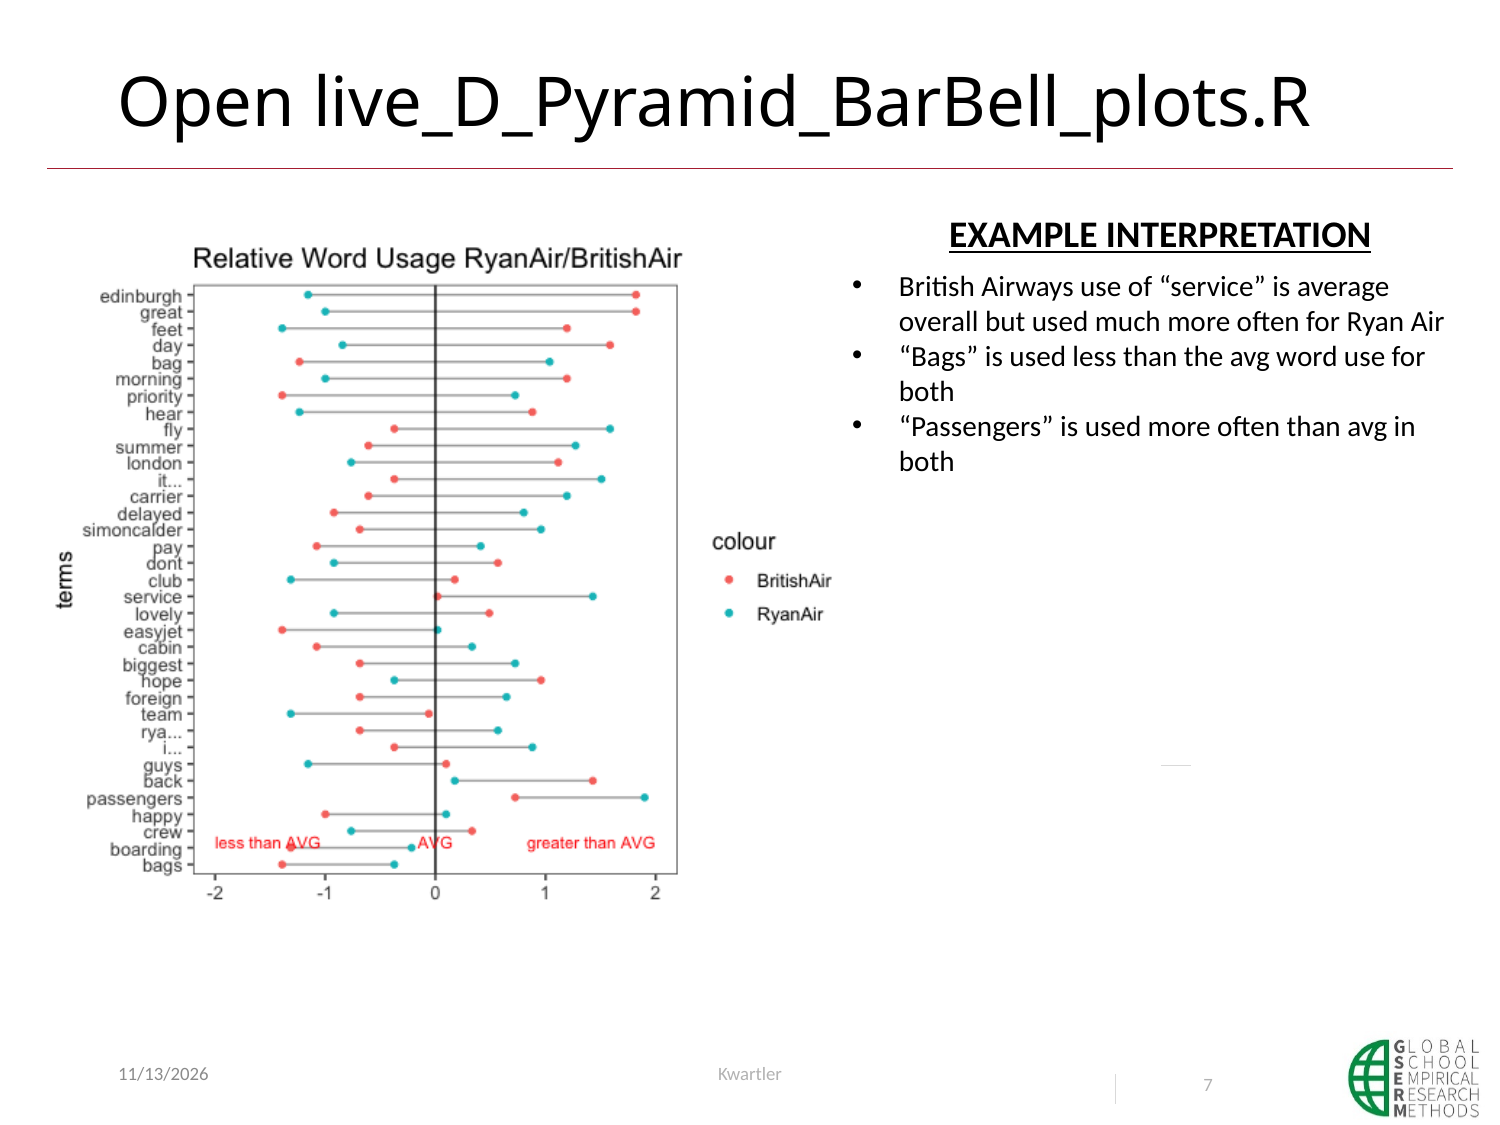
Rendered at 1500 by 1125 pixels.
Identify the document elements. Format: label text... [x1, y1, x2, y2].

picture [44, 236, 855, 914]
text_box EXAMPLE INTERPRETATION [934, 203, 1387, 263]
title Open ﻿live_D_Pyramid_BarBell_plots.R [103, 59, 1397, 157]
text_box British Airways use of “service” is average overall but used much more often for Ryan Air “Bags” is used less than the avg word use for both “Passengers” is used more often than avg in both [855, 259, 1474, 485]
footer Kwartler [496, 1042, 1004, 1103]
slide_number 7 [1188, 1042, 1330, 1103]
picture [1342, 1031, 1500, 1120]
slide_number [103, 1042, 441, 1103]
